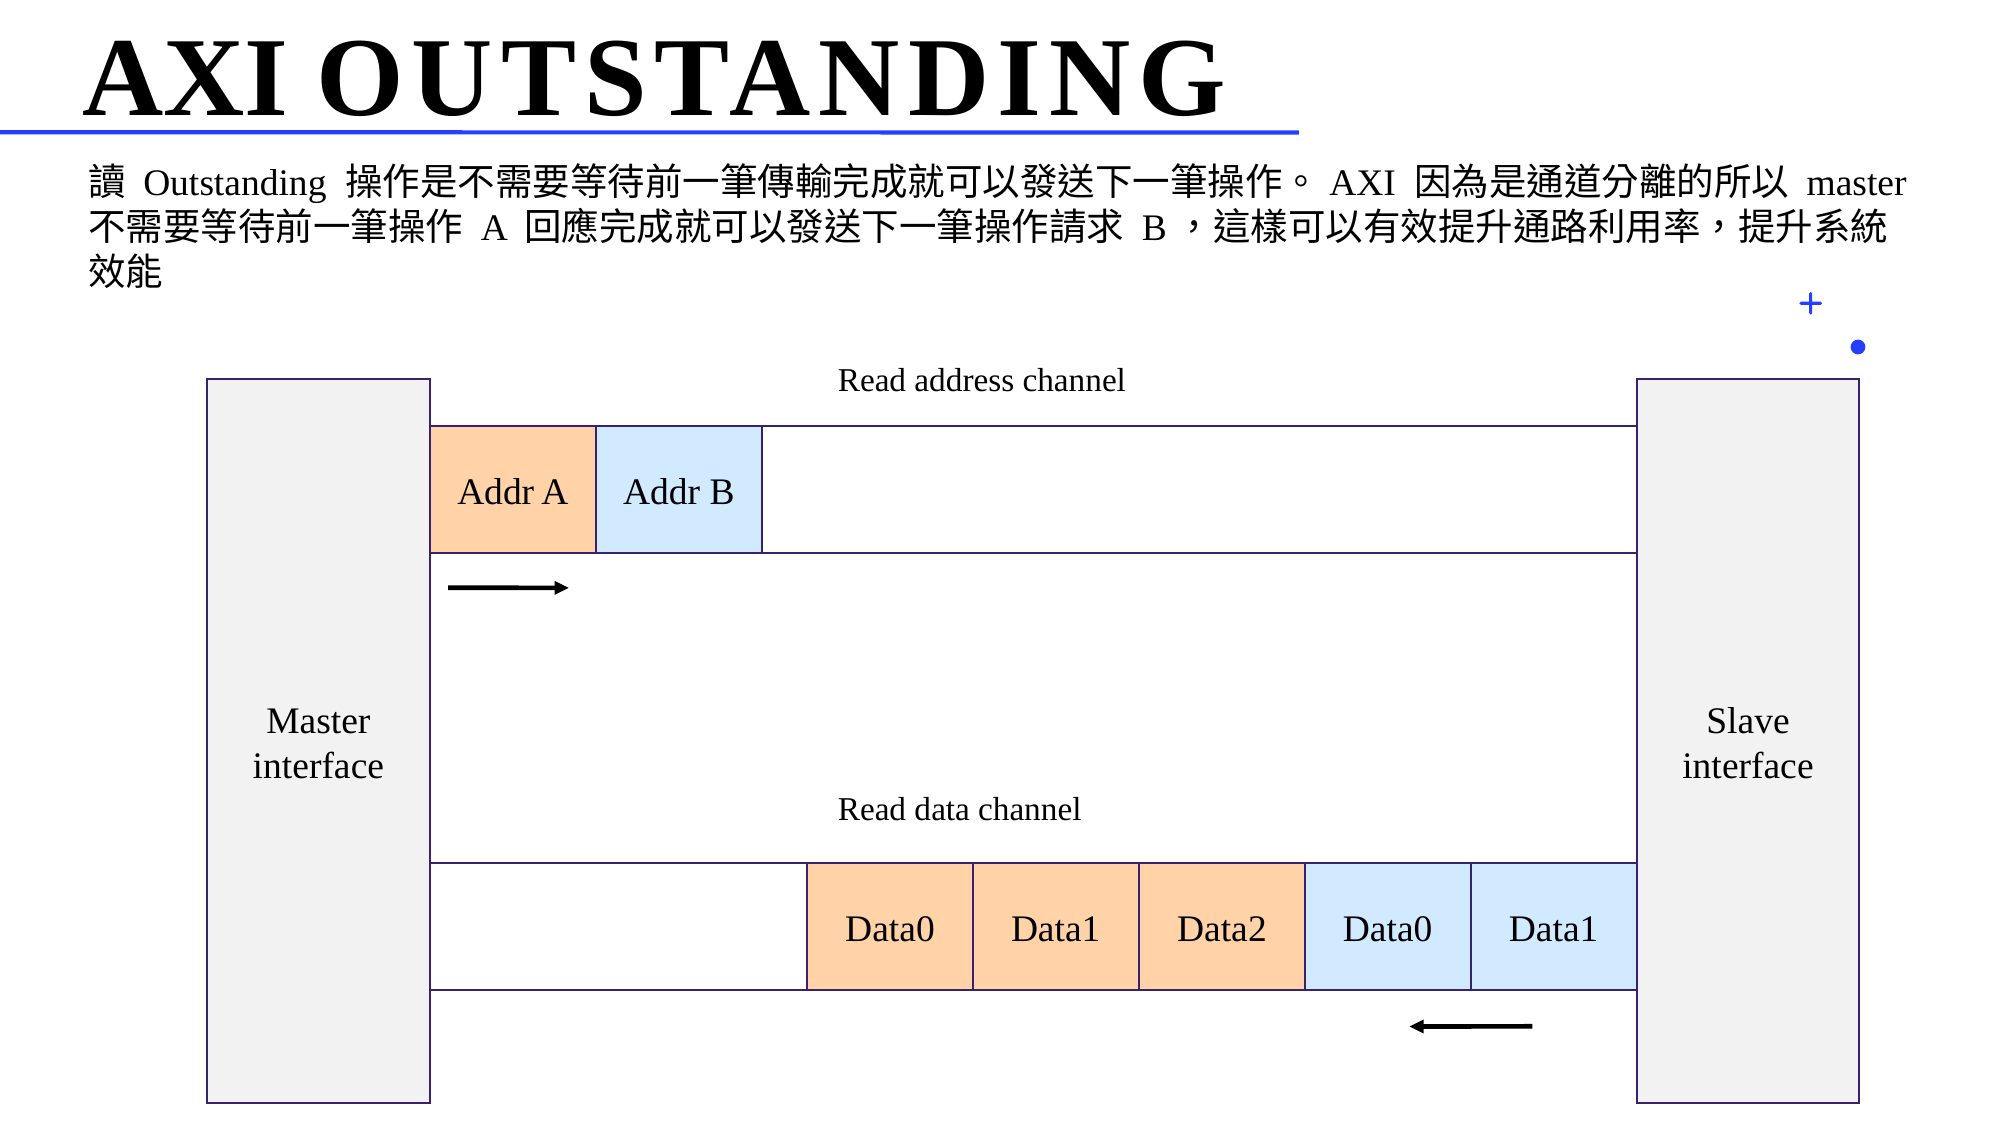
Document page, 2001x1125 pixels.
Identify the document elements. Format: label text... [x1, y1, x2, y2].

text_box [429, 862, 806, 991]
text_box [763, 425, 1636, 554]
text_box Addr B [595, 425, 763, 554]
text_box Data1 [974, 862, 1140, 991]
text_box Read address channel [823, 350, 1200, 406]
text_box Data0 [1306, 862, 1472, 991]
text_box Read data channel [823, 779, 1200, 835]
text_box Data2 [1140, 862, 1306, 991]
text_box Slave interface [1636, 378, 1860, 1104]
text_box Data0 [806, 862, 974, 991]
title AXI Outstanding [67, 0, 1267, 148]
text_box Master interface [206, 378, 431, 1104]
text_box 讀 Outstanding 操作是不需要等待前一筆傳輸完成就可以發送下一筆操作。AXI 因為是通道分離的所以 master 不需要等待前一筆操作 A 回應完成就可以發送下一筆操作請求 B，這樣可以有效提升通路利用率，提升系統效能 [73, 150, 1936, 301]
text_box Addr A [429, 425, 595, 554]
text_box Data1 [1472, 862, 1638, 991]
